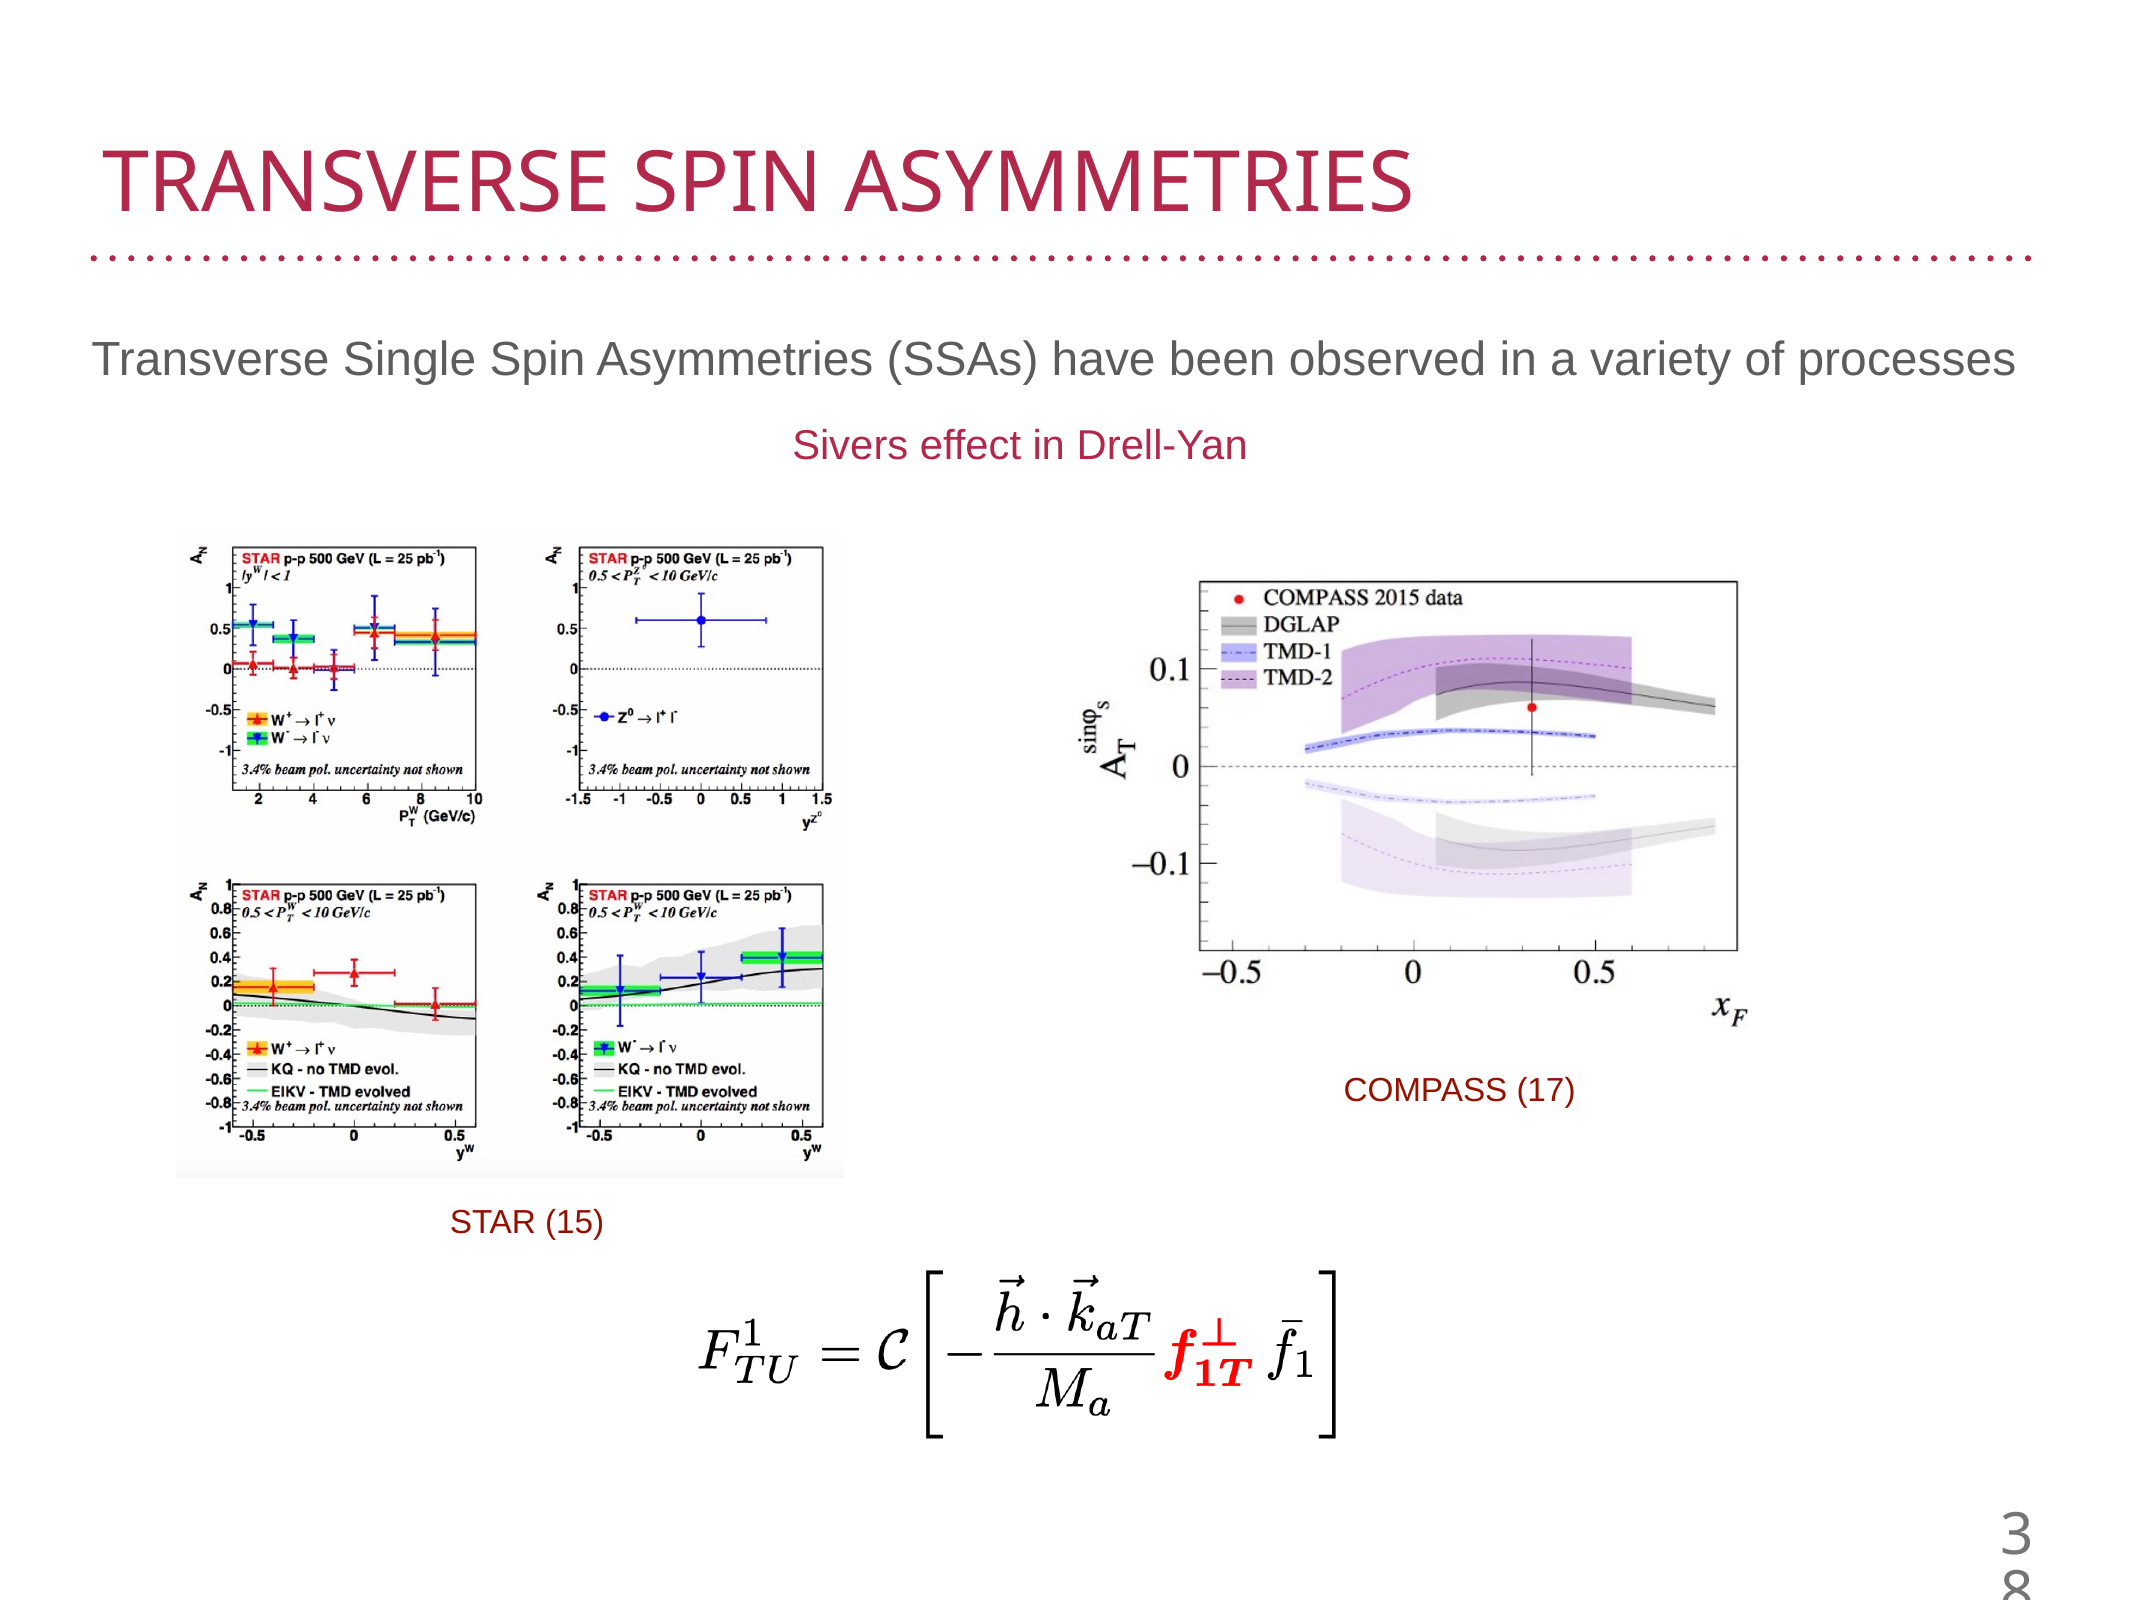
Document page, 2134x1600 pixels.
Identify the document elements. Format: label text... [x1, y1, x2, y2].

text_box Sivers effect in Drell-Yan [783, 418, 1580, 477]
text_box Transverse Single Spin Asymmetries (SSAs) have been observed in a variety of processes [84, 259, 2039, 393]
picture [1061, 574, 1766, 1035]
title TRANSVERSE SPIN asymmetries [93, 118, 2041, 238]
text_box STAR (15) [441, 1198, 1127, 1249]
slide_number 38 [1991, 1486, 2040, 1572]
picture [174, 531, 844, 1178]
text_box COMPASS (17) [1335, 1066, 1825, 1117]
picture [697, 1268, 1336, 1440]
